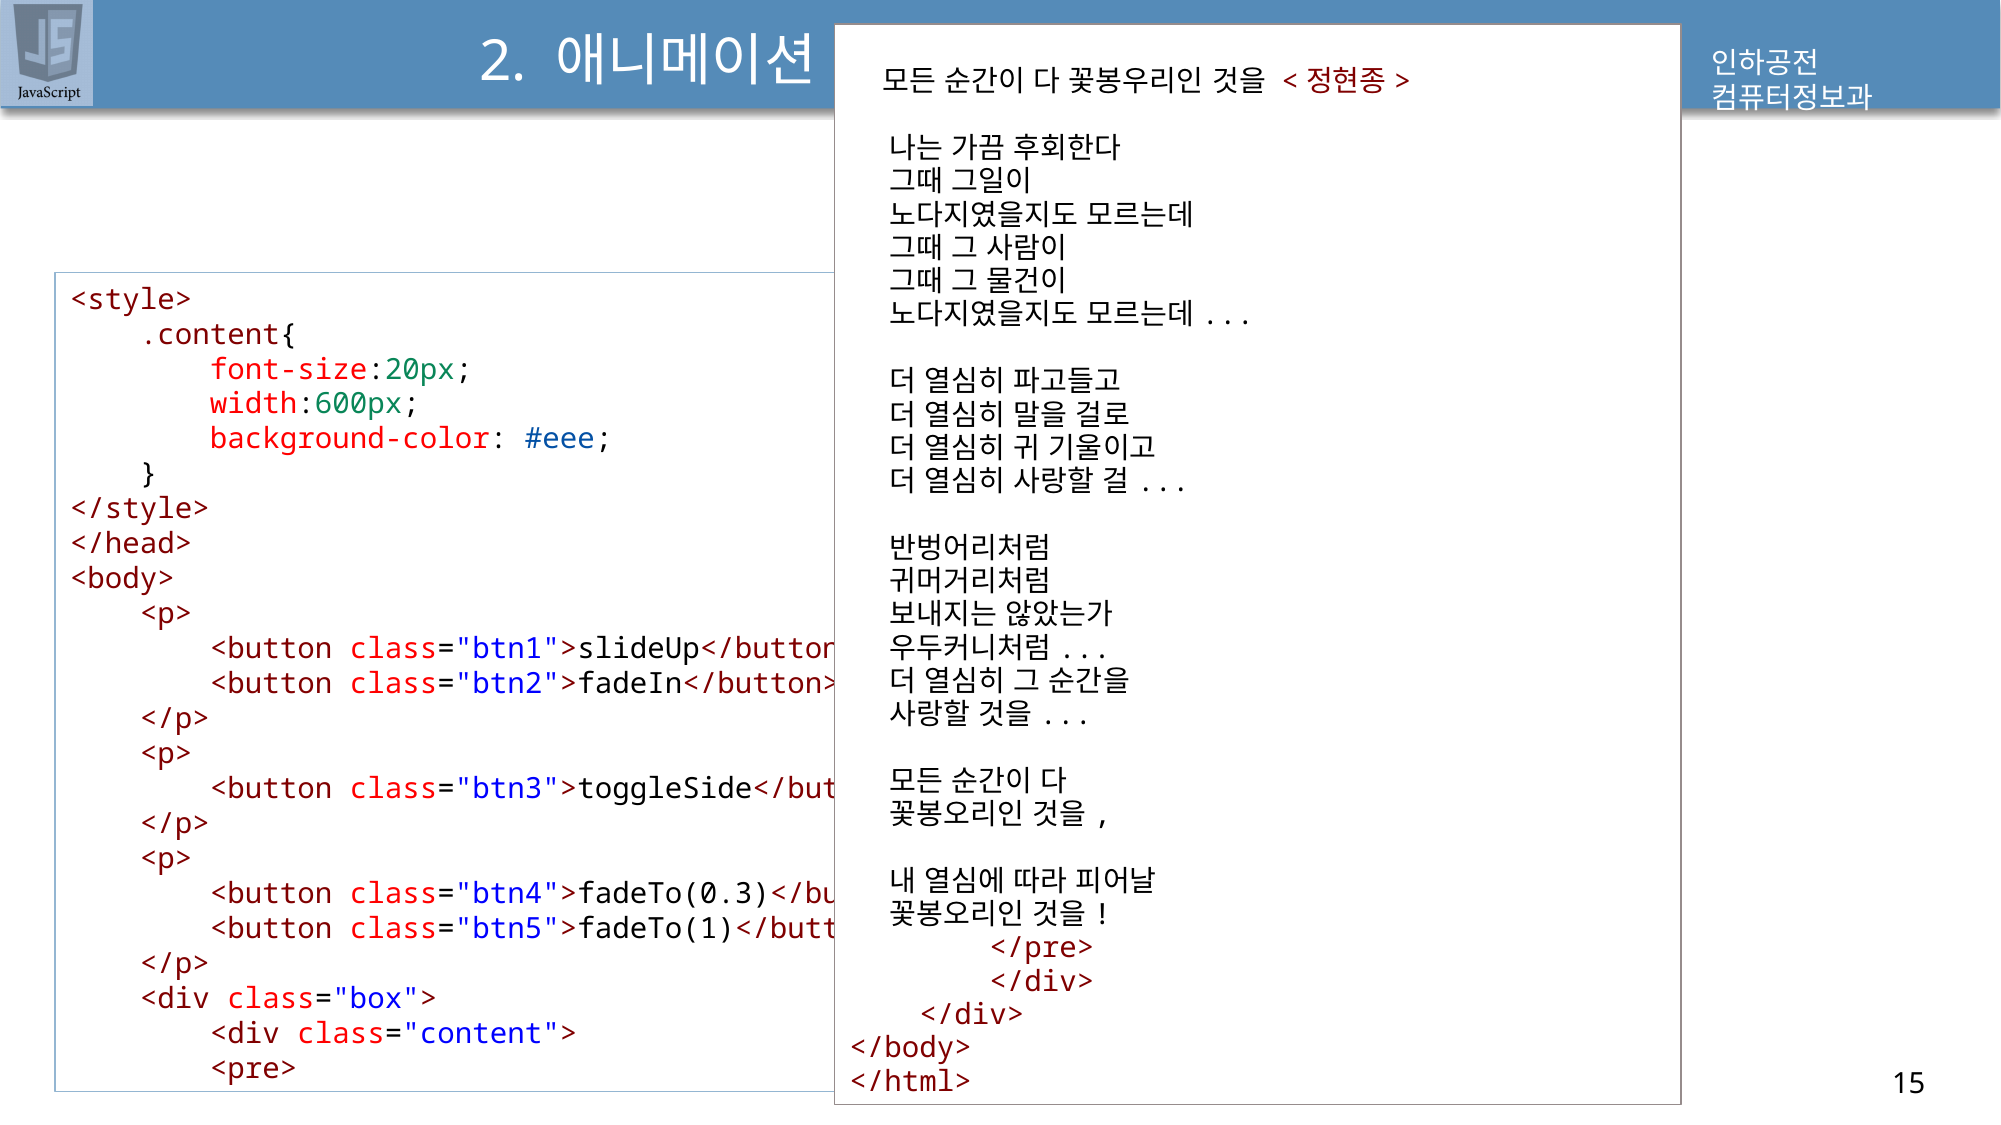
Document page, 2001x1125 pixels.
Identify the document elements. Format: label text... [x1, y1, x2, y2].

title 2. 애니메이션 효과제어 메서드 [464, 16, 1567, 101]
text_box 모든 순간이 다 꽃봉우리인 것을 <정현종> 나는 가끔 후회한다 그때 그일이 노다지였을지도 모르는데 그때 그 사람이 그때 그 물건이 노다지였을지도 모르는데... 더 열심히 파고들고 더 열심히 말을 걸로 더 열심히 귀 기울이고 더 열심히 사랑할 걸... 반벙어리처럼 귀머거리처럼 보내지는 않았는가 우두커니처럼... 더 열심히 그 순간을 사랑할 것을... 모든 순간이 다 꽃봉오리인 것을, 내 열심에 따라 피어날 꽃봉오리인 것을! </pre> </div> </div> </body> </html> [833, 22, 1683, 1106]
text_box <style> .content{ font-size:20px; width:600px; background-color: #eee; } </style> </head> <body> <p> <button class="btn1">slideUp</button> <button class="btn2">fadeIn</button> </p> <p> <button class="btn3">toggleSide</button> </p> <p> <button class="btn4">fadeTo(0.3)</button> <button class="btn5">fadeTo(1)</button> </p> <div class="box"> <div class="content"> <pre> [53, 271, 833, 1093]
